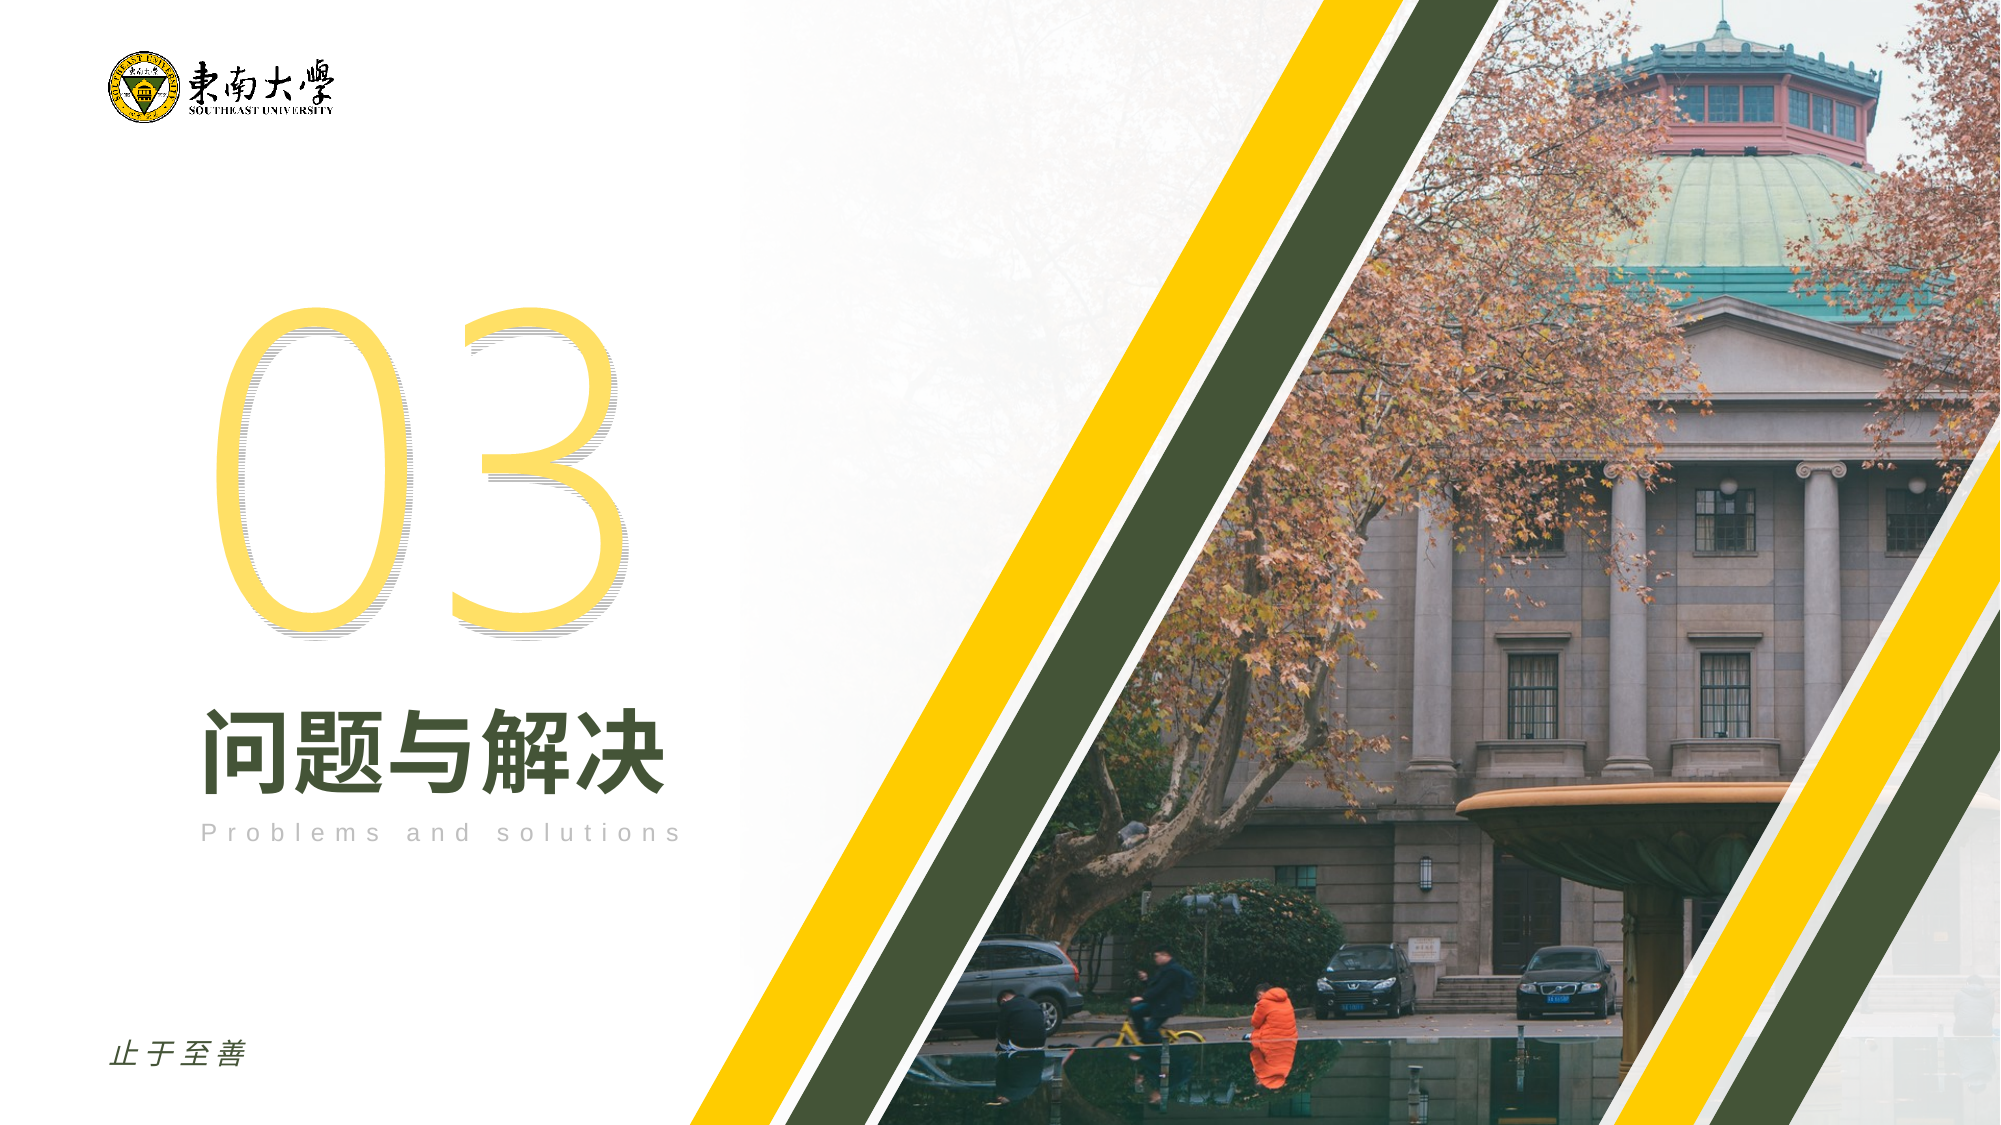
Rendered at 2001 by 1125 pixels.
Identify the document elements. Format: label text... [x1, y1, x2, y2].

list Problems and solutions [0, 796, 881, 867]
list 问题与解决 [0, 687, 881, 796]
slide_number 止于至善 [108, 1022, 657, 1083]
picture [108, 51, 334, 123]
picture [182, 220, 672, 747]
picture [877, 0, 2000, 1125]
